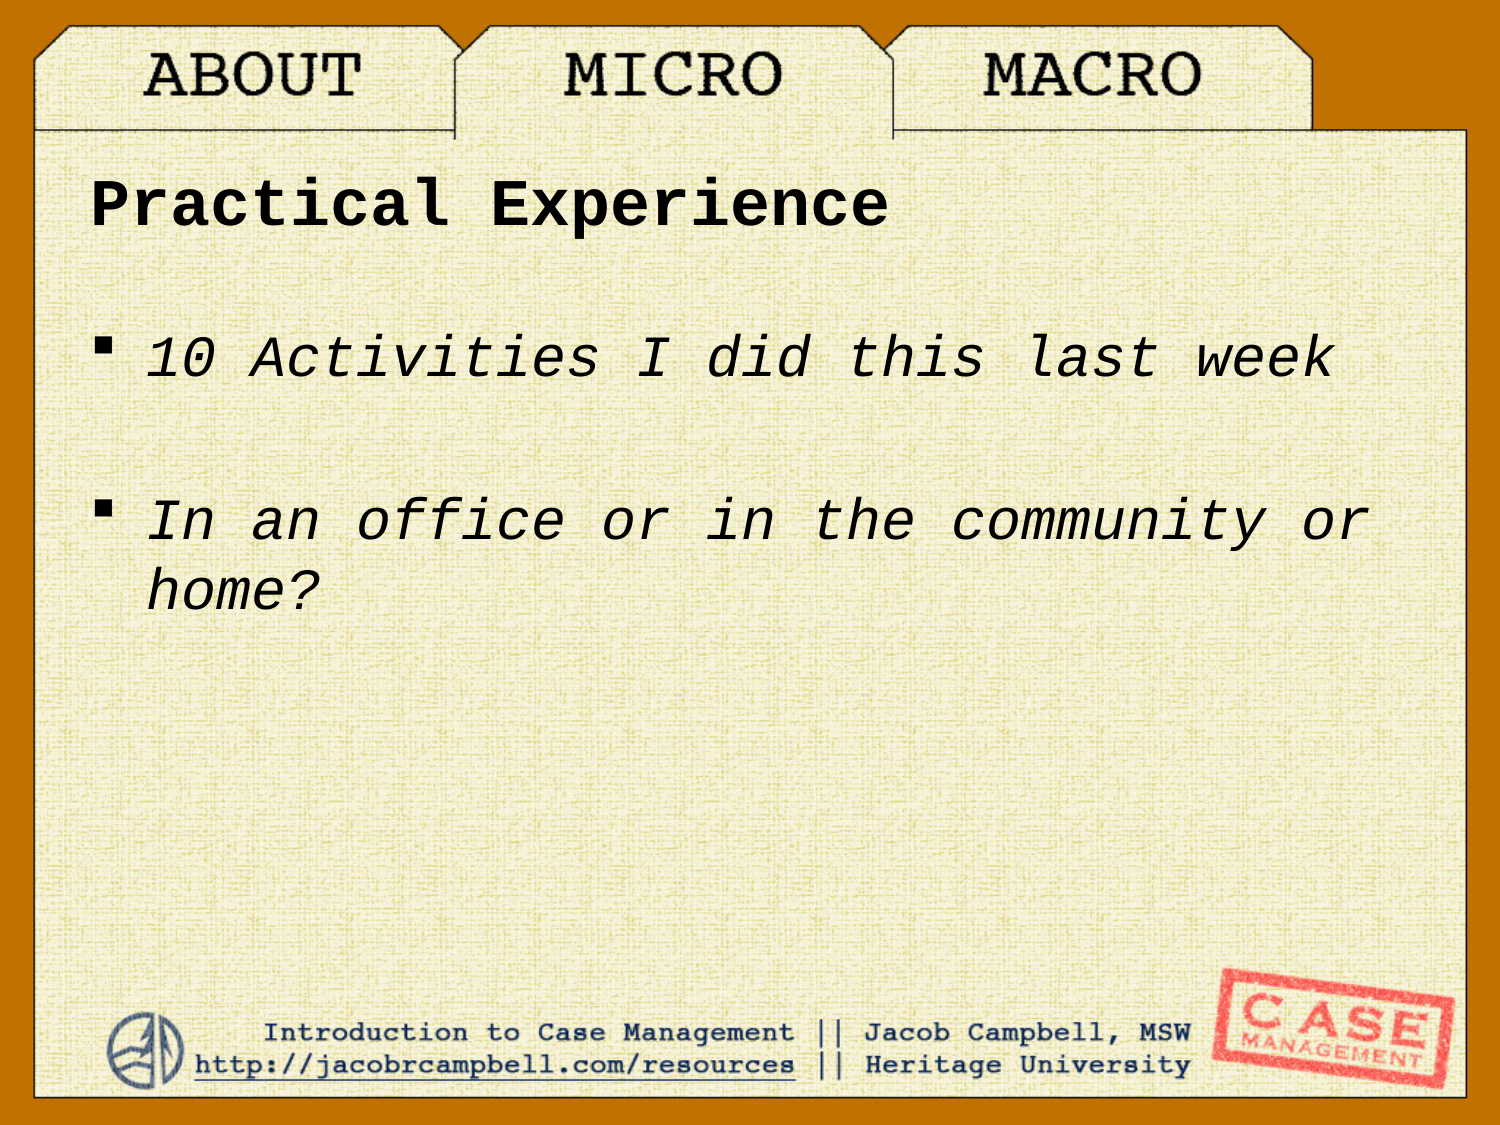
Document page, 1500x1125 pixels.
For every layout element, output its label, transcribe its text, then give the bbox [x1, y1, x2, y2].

picture [0, 0, 1500, 1125]
list 10 Activities I did this last week In an office or in the community or home? [75, 310, 1425, 1005]
title Practical Experience [75, 151, 1425, 310]
